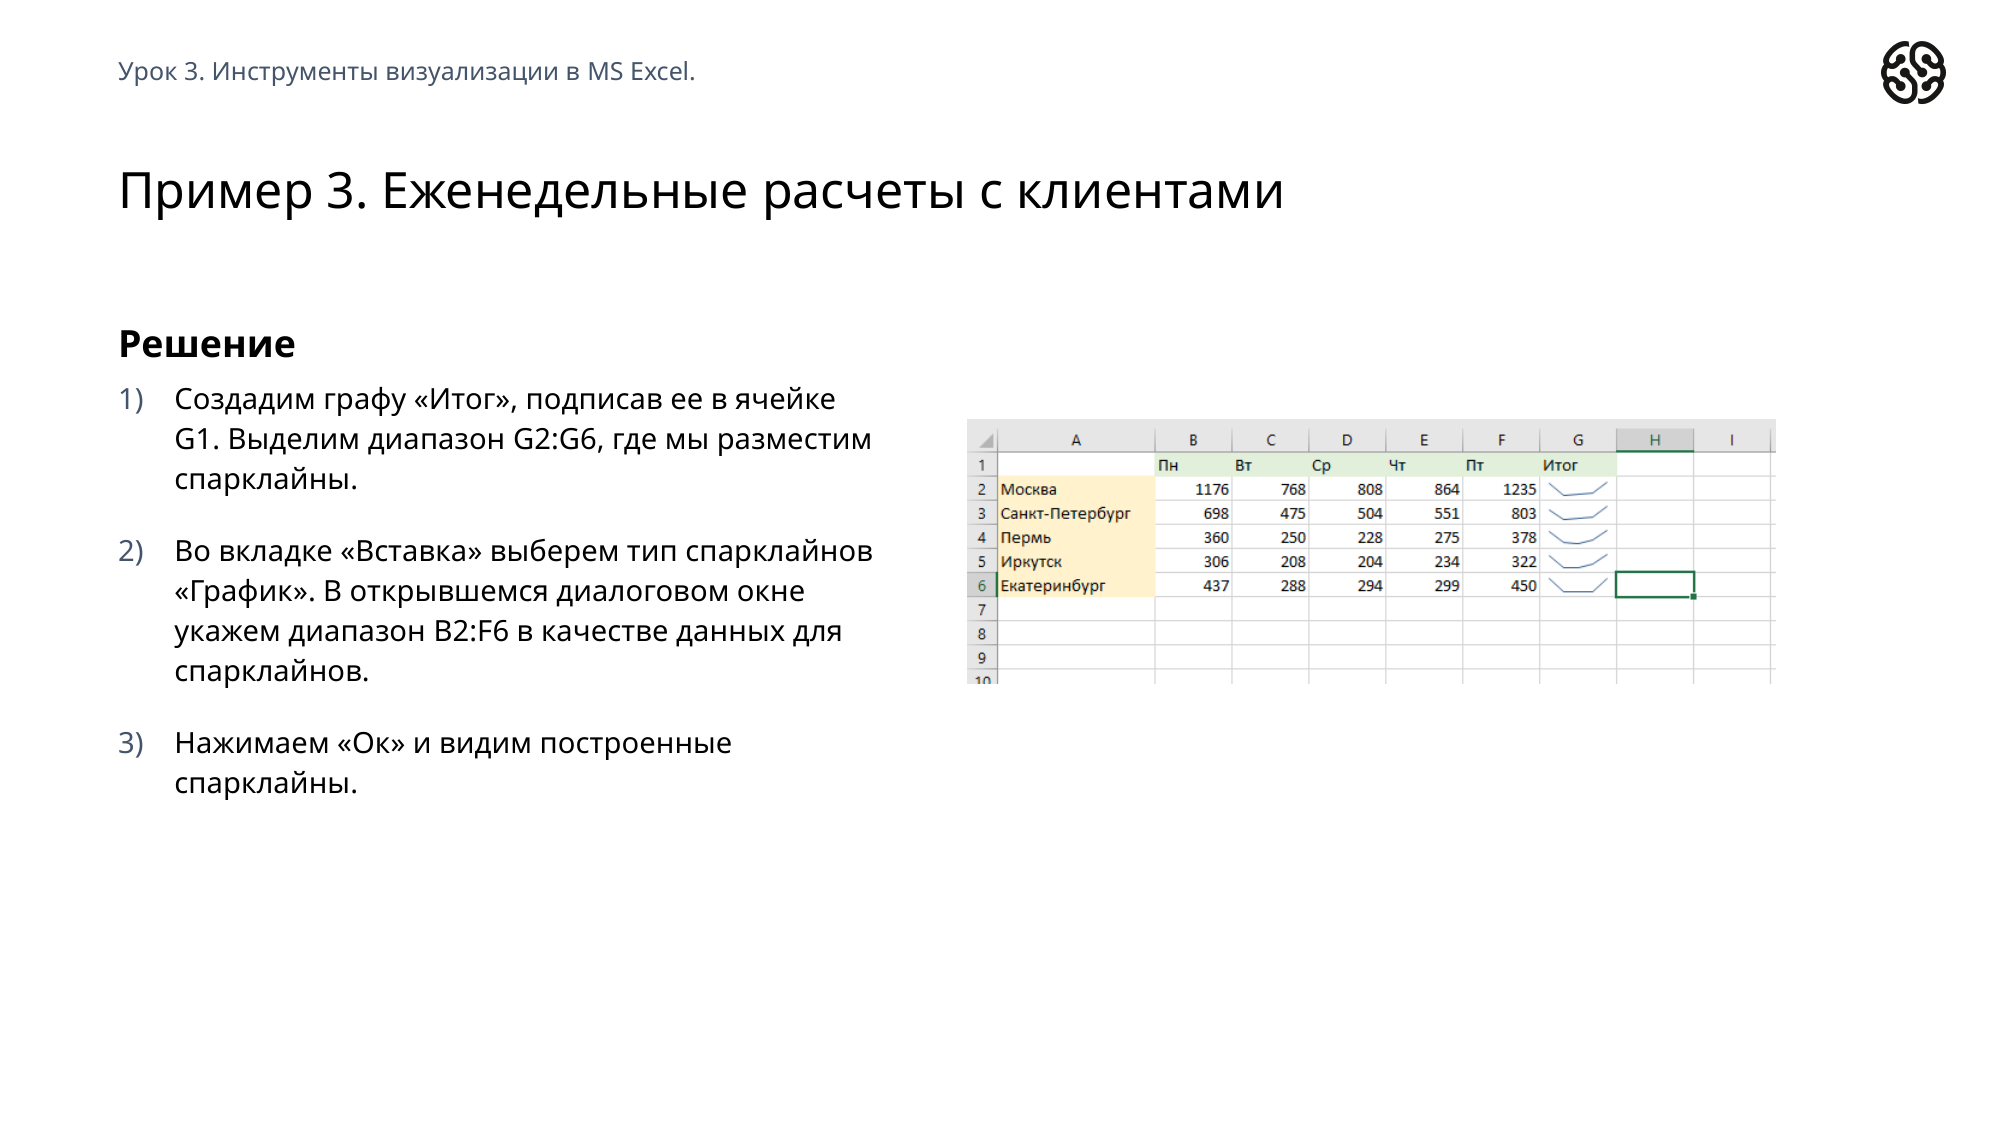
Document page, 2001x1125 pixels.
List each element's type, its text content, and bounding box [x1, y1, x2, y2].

subtitle Урок 3. Инструменты визуализации в MS Excel. [118, 33, 1422, 112]
title Пример 3. Еженедельные расчеты с клиентами [118, 157, 1882, 347]
picture [967, 419, 1776, 684]
picture [1881, 40, 1946, 105]
subtitle Решение Создадим графу «Итог», подписав ее в ячейке G1. Выделим диапазон G2:G6, где мы разместим спарклайны. Во вкладке «Вставка» выберем тип спарклайнов «График». В открывшемся диалоговом окне укажем диапазон B2:F6 в качестве данных для спарклайнов. Нажимаем «Ок» и видим построенные спарклайны. [118, 347, 882, 1022]
